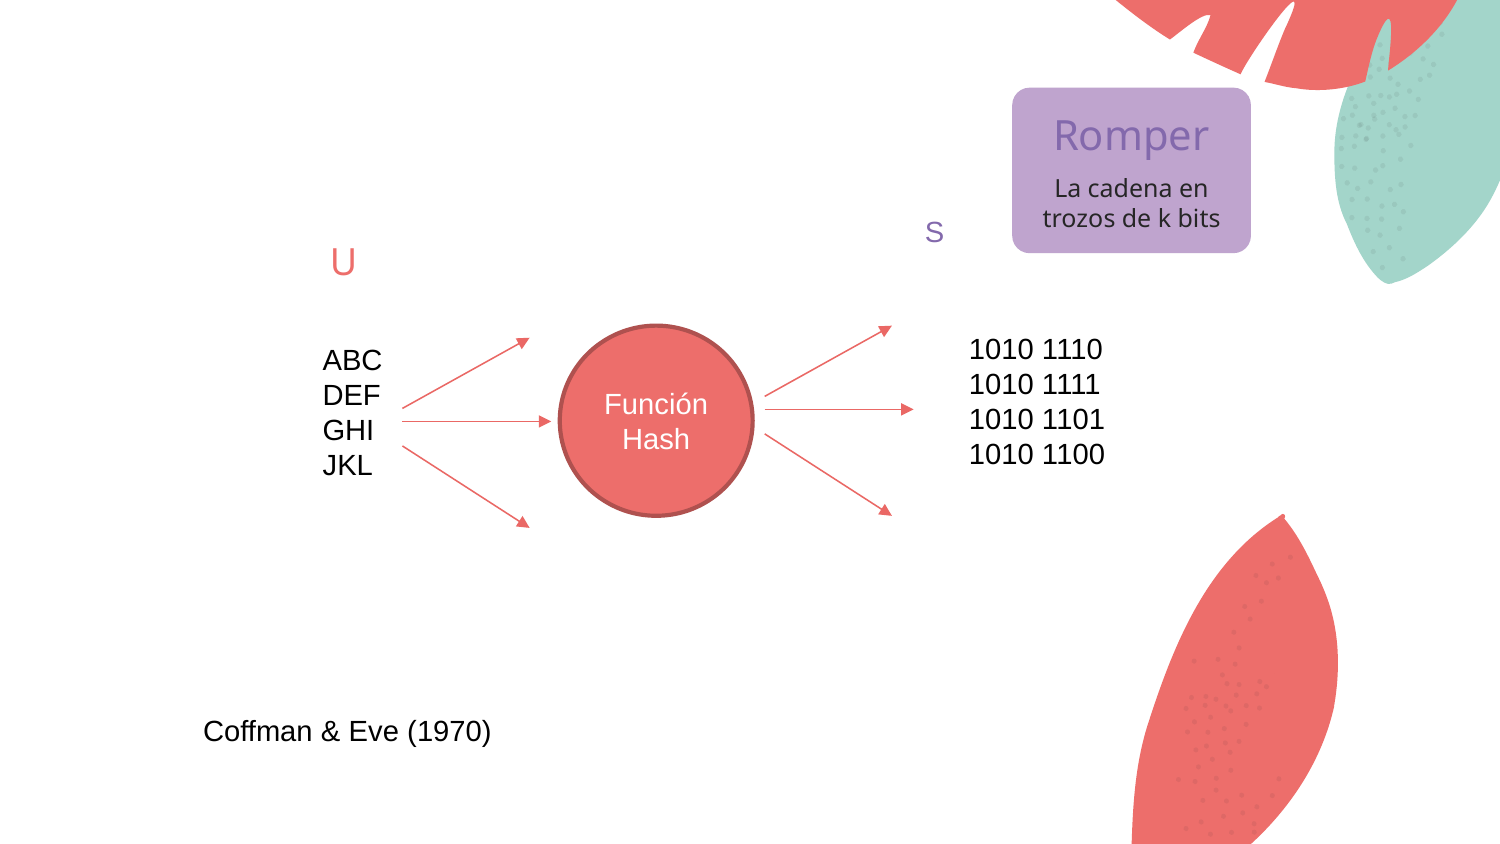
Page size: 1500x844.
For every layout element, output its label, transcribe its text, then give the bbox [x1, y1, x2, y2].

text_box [764, 433, 893, 517]
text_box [764, 325, 893, 397]
text_box ABC DEF GHI JKL [307, 333, 398, 524]
text_box S [909, 206, 960, 256]
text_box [402, 337, 530, 409]
subtitle U [296, 222, 434, 296]
text_box La cadena en trozos de k bits [1012, 157, 1251, 230]
text_box Coffman & Eve (1970) [188, 704, 508, 755]
title Romper [975, 50, 1288, 217]
text_box Función Hash [557, 323, 755, 518]
text_box 1010 1110 1010 1111 1010 1101 1010 1100 [954, 322, 1121, 513]
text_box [402, 445, 530, 529]
text_box [1012, 230, 1251, 254]
